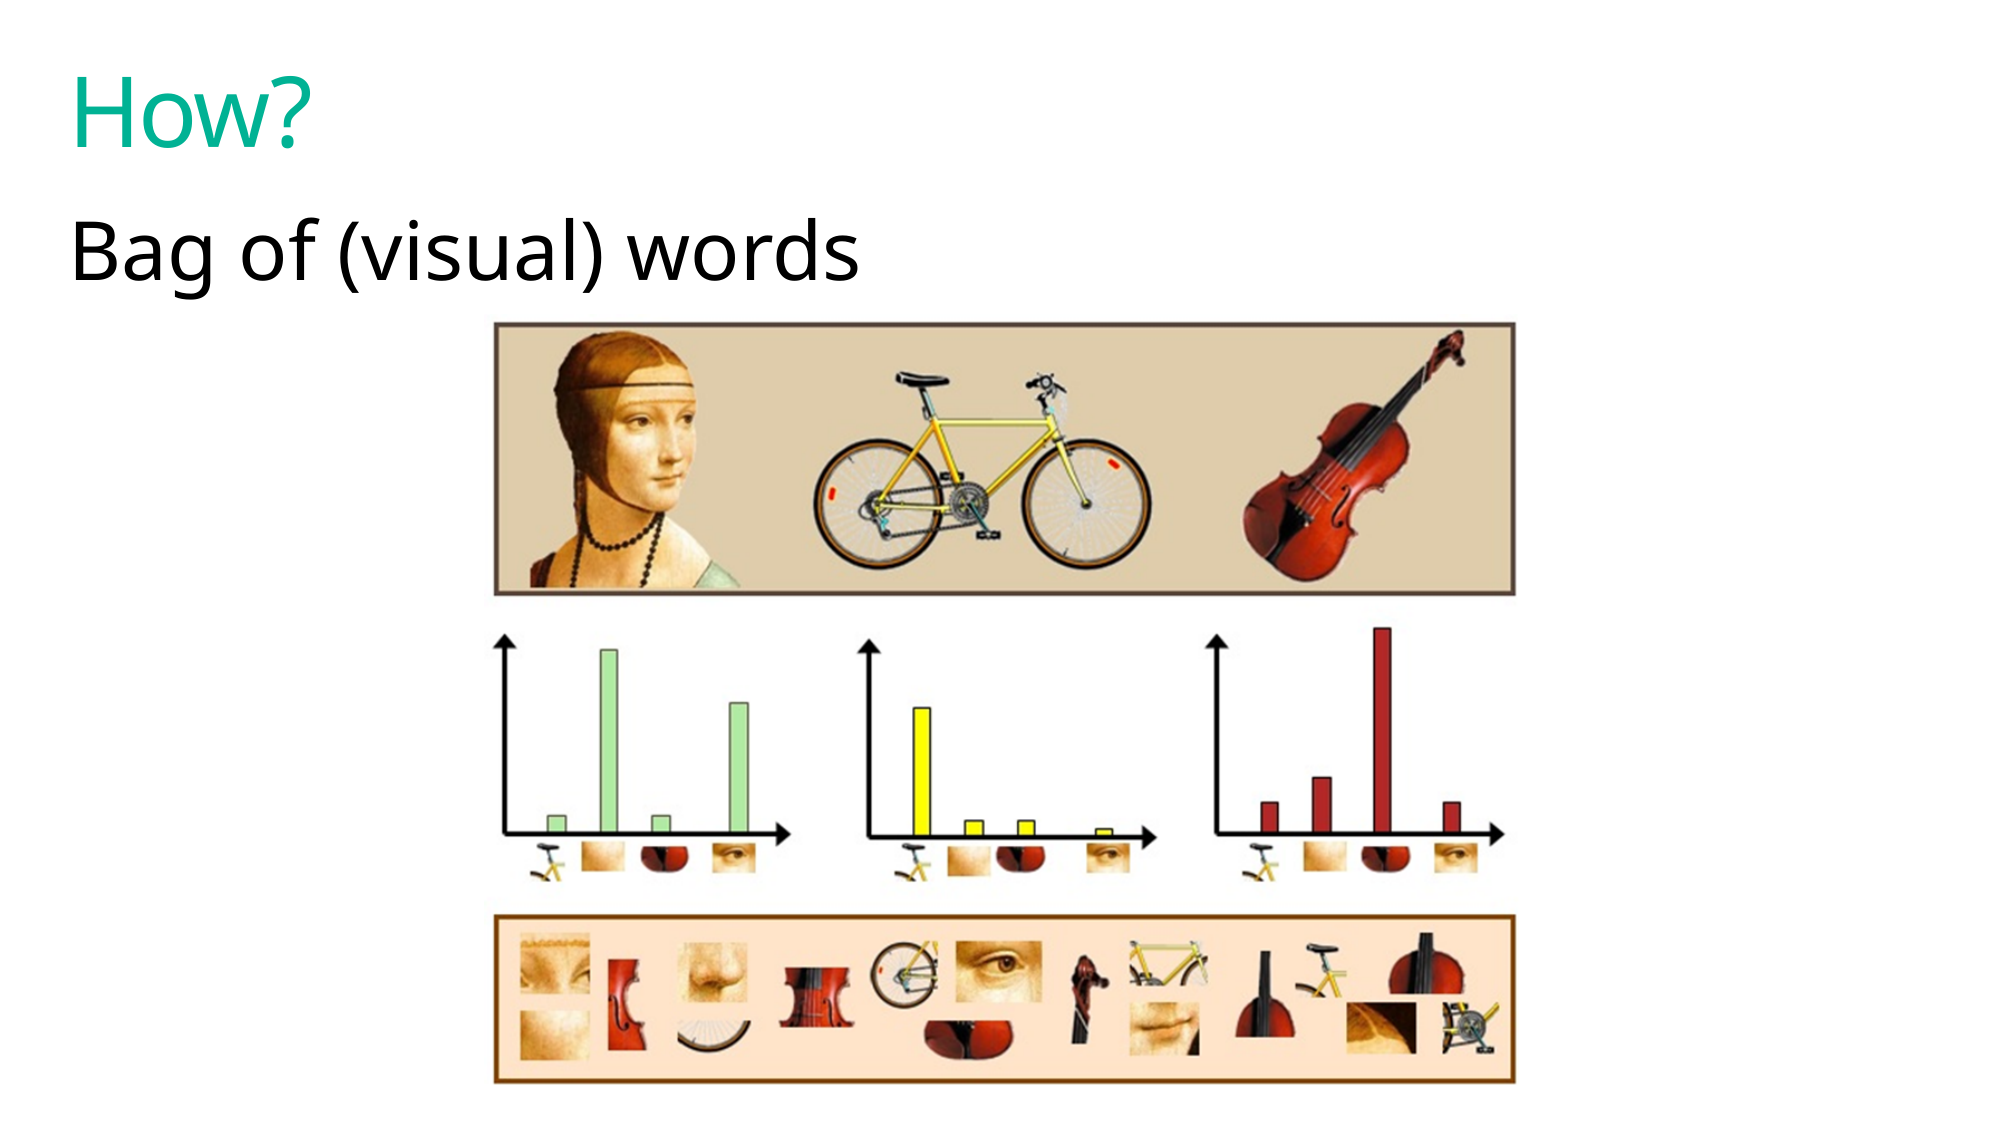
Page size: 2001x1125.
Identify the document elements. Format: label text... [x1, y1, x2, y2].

picture [483, 314, 1519, 1087]
list Bag of (visual) words [44, 196, 1956, 315]
title How? [44, 47, 1957, 196]
